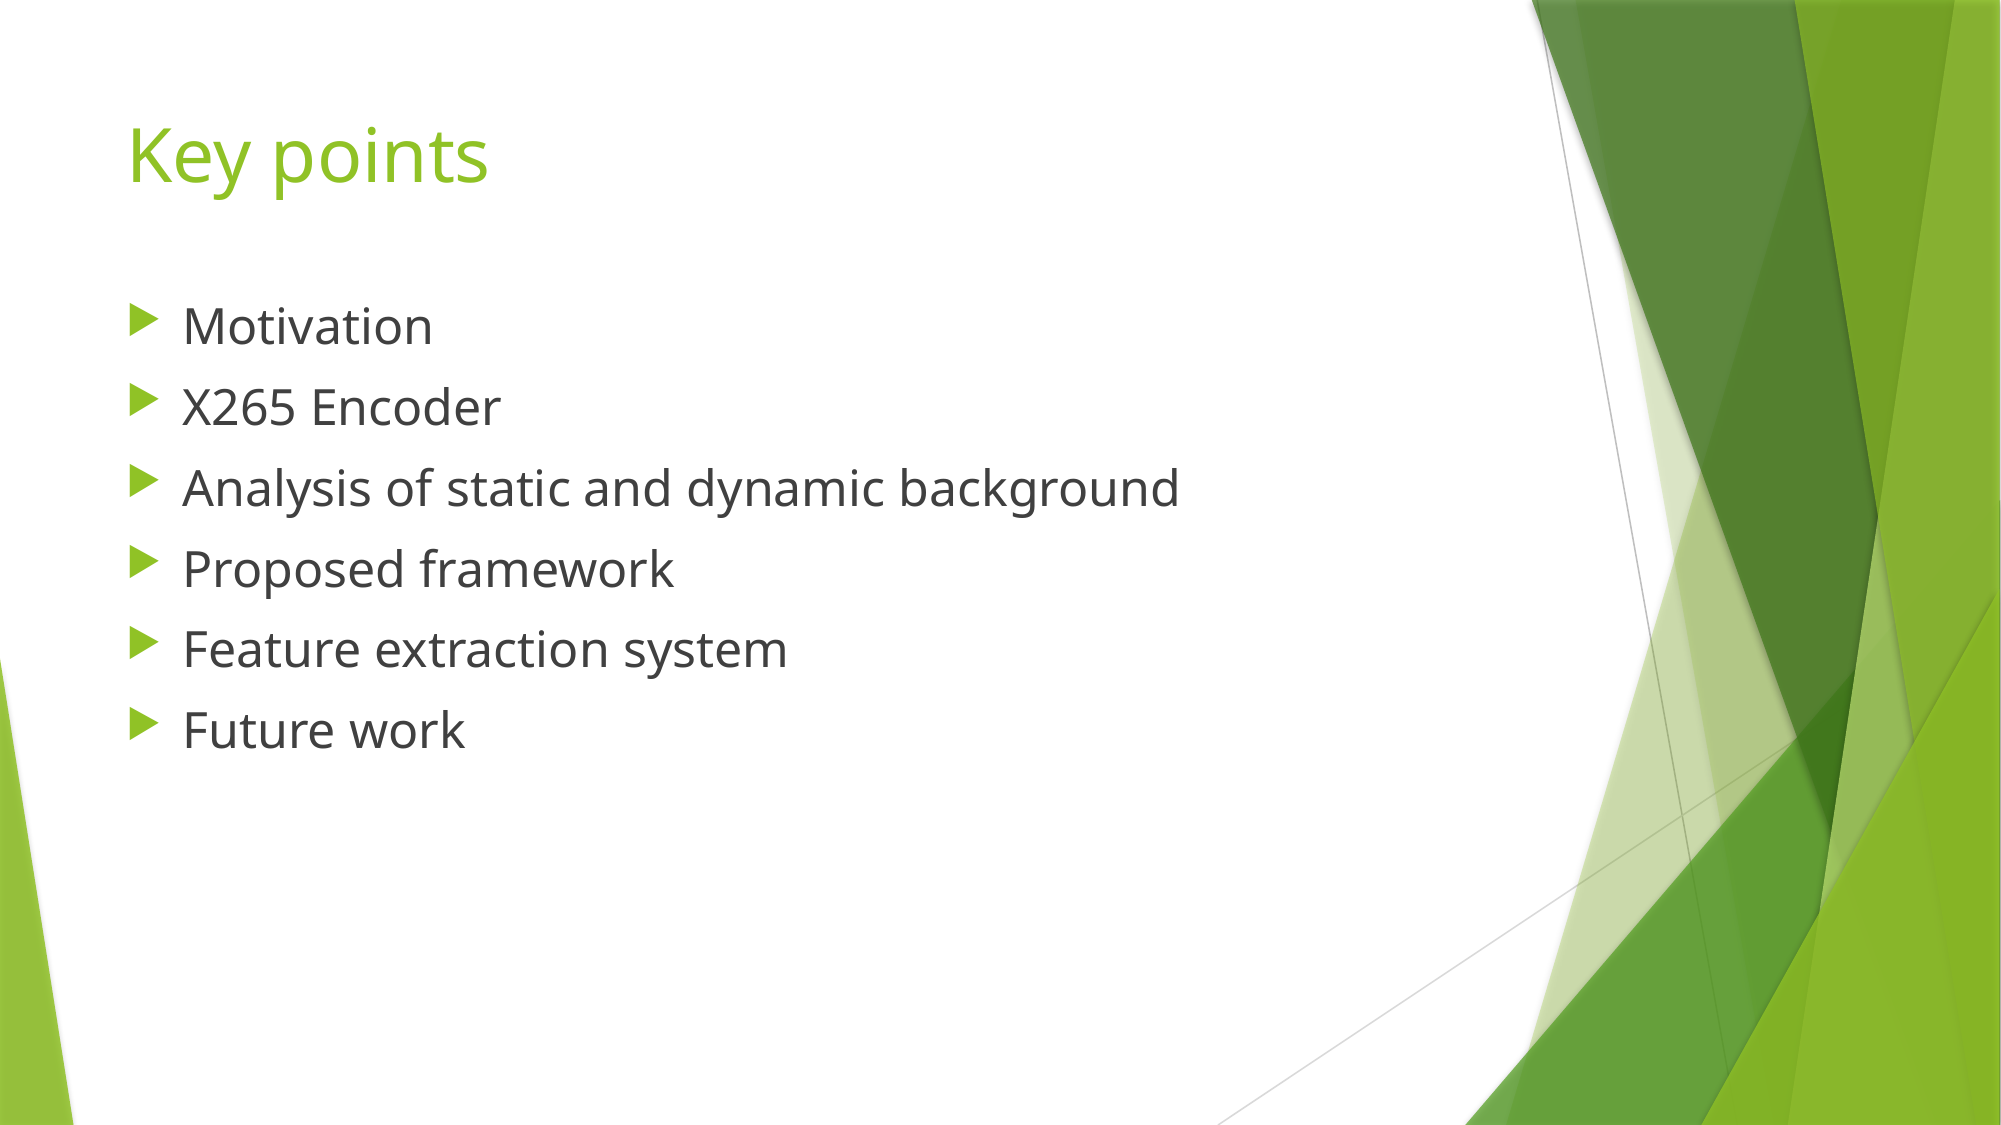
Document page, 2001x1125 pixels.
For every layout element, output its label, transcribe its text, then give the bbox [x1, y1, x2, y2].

list Motivation X265 Encoder Analysis of static and dynamic background Proposed framework Feature extraction system Future work [111, 287, 1522, 924]
title Key points [111, 99, 1522, 287]
